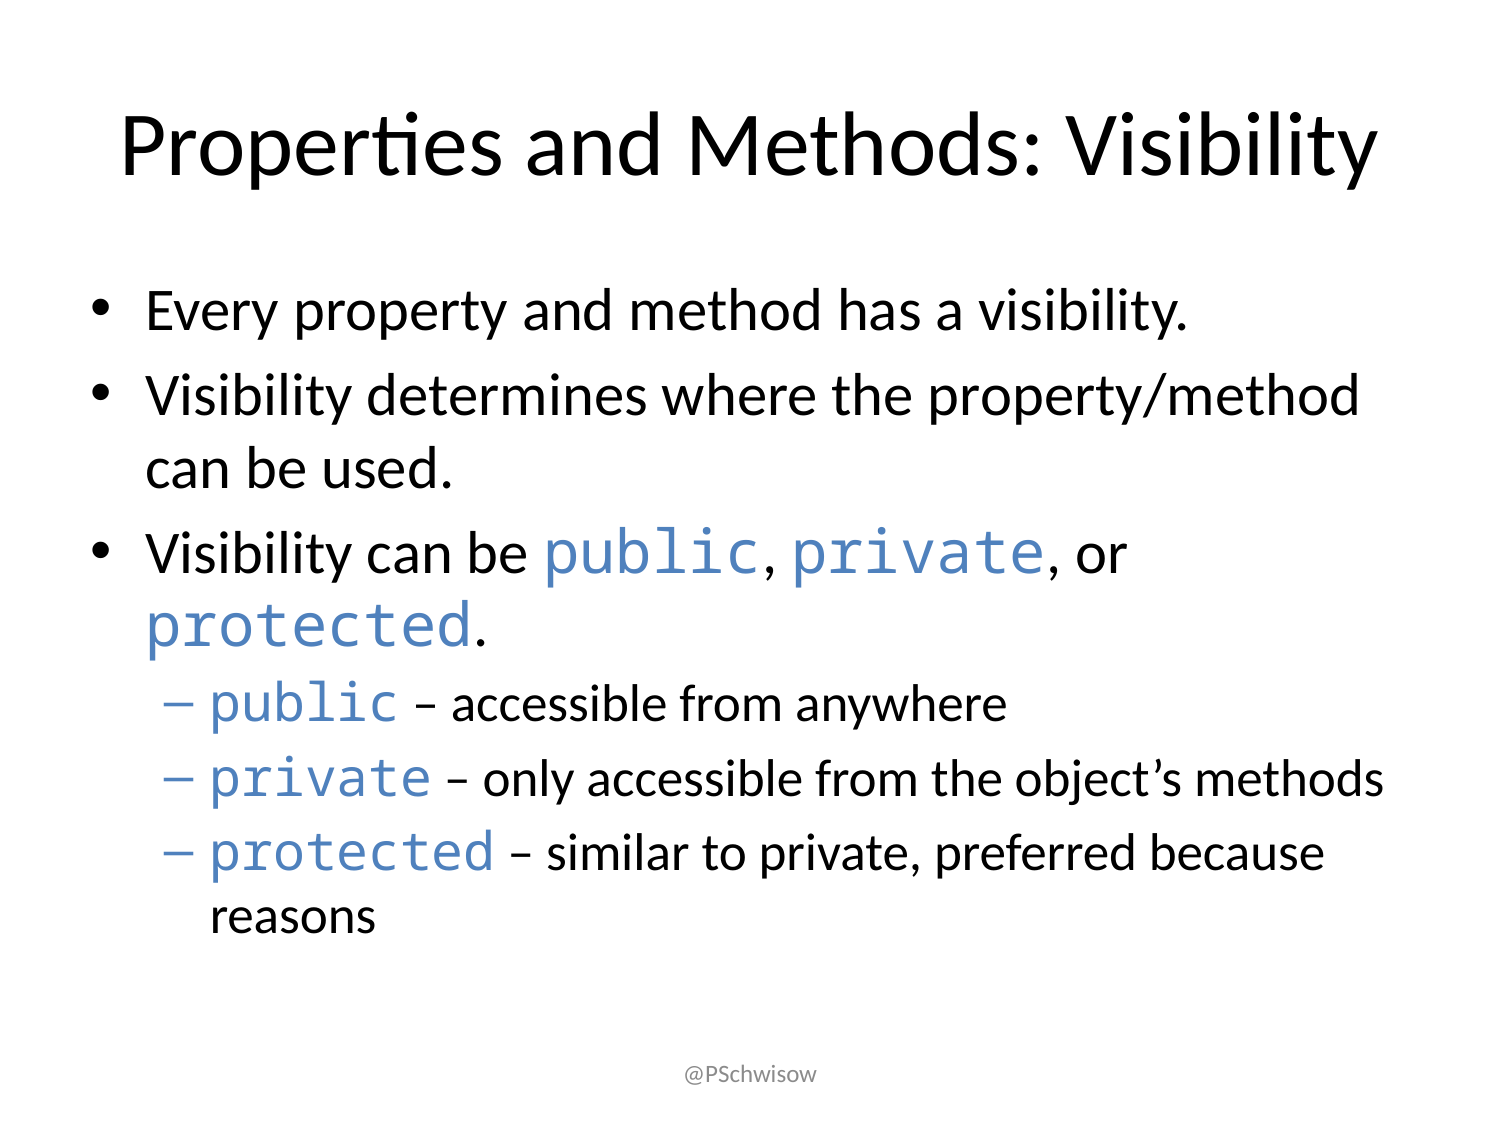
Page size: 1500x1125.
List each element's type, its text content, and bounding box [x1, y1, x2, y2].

footer @PSchwisow [512, 1042, 988, 1103]
list Every property and method has a visibility. Visibility determines where the property/method can be used. Visibility can be public, private, or protected. public – accessible from anywhere private – only accessible from the object’s methods protected – similar to private, preferred because reasons [75, 262, 1425, 1005]
title Properties and Methods: Visibility [75, 45, 1425, 233]
